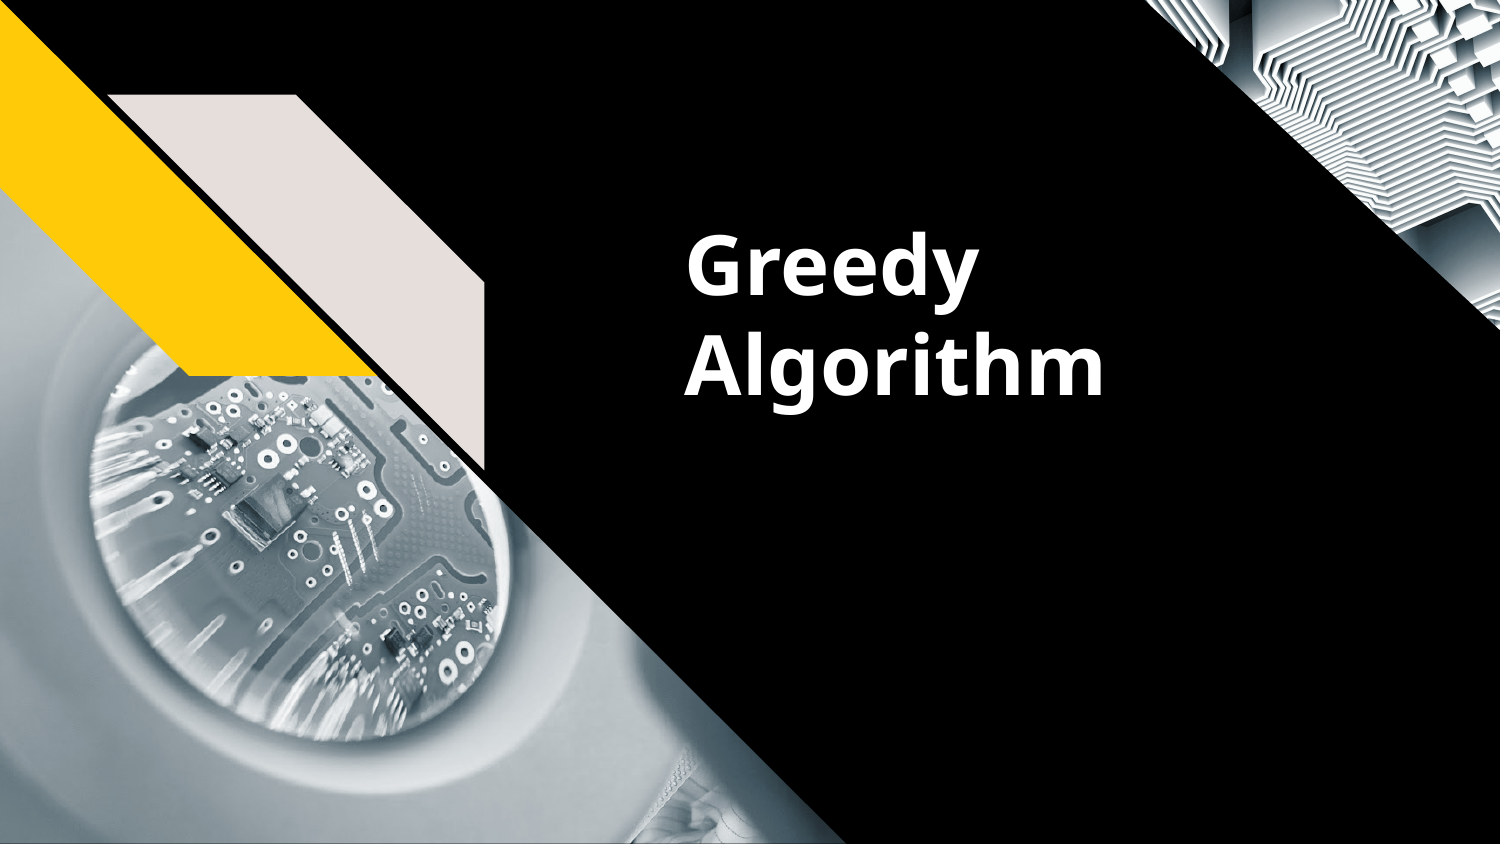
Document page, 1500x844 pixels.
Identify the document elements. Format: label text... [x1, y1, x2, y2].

picture [0, 189, 847, 844]
picture [1144, 0, 1500, 331]
title Greedy Algorithm [669, 197, 1271, 504]
